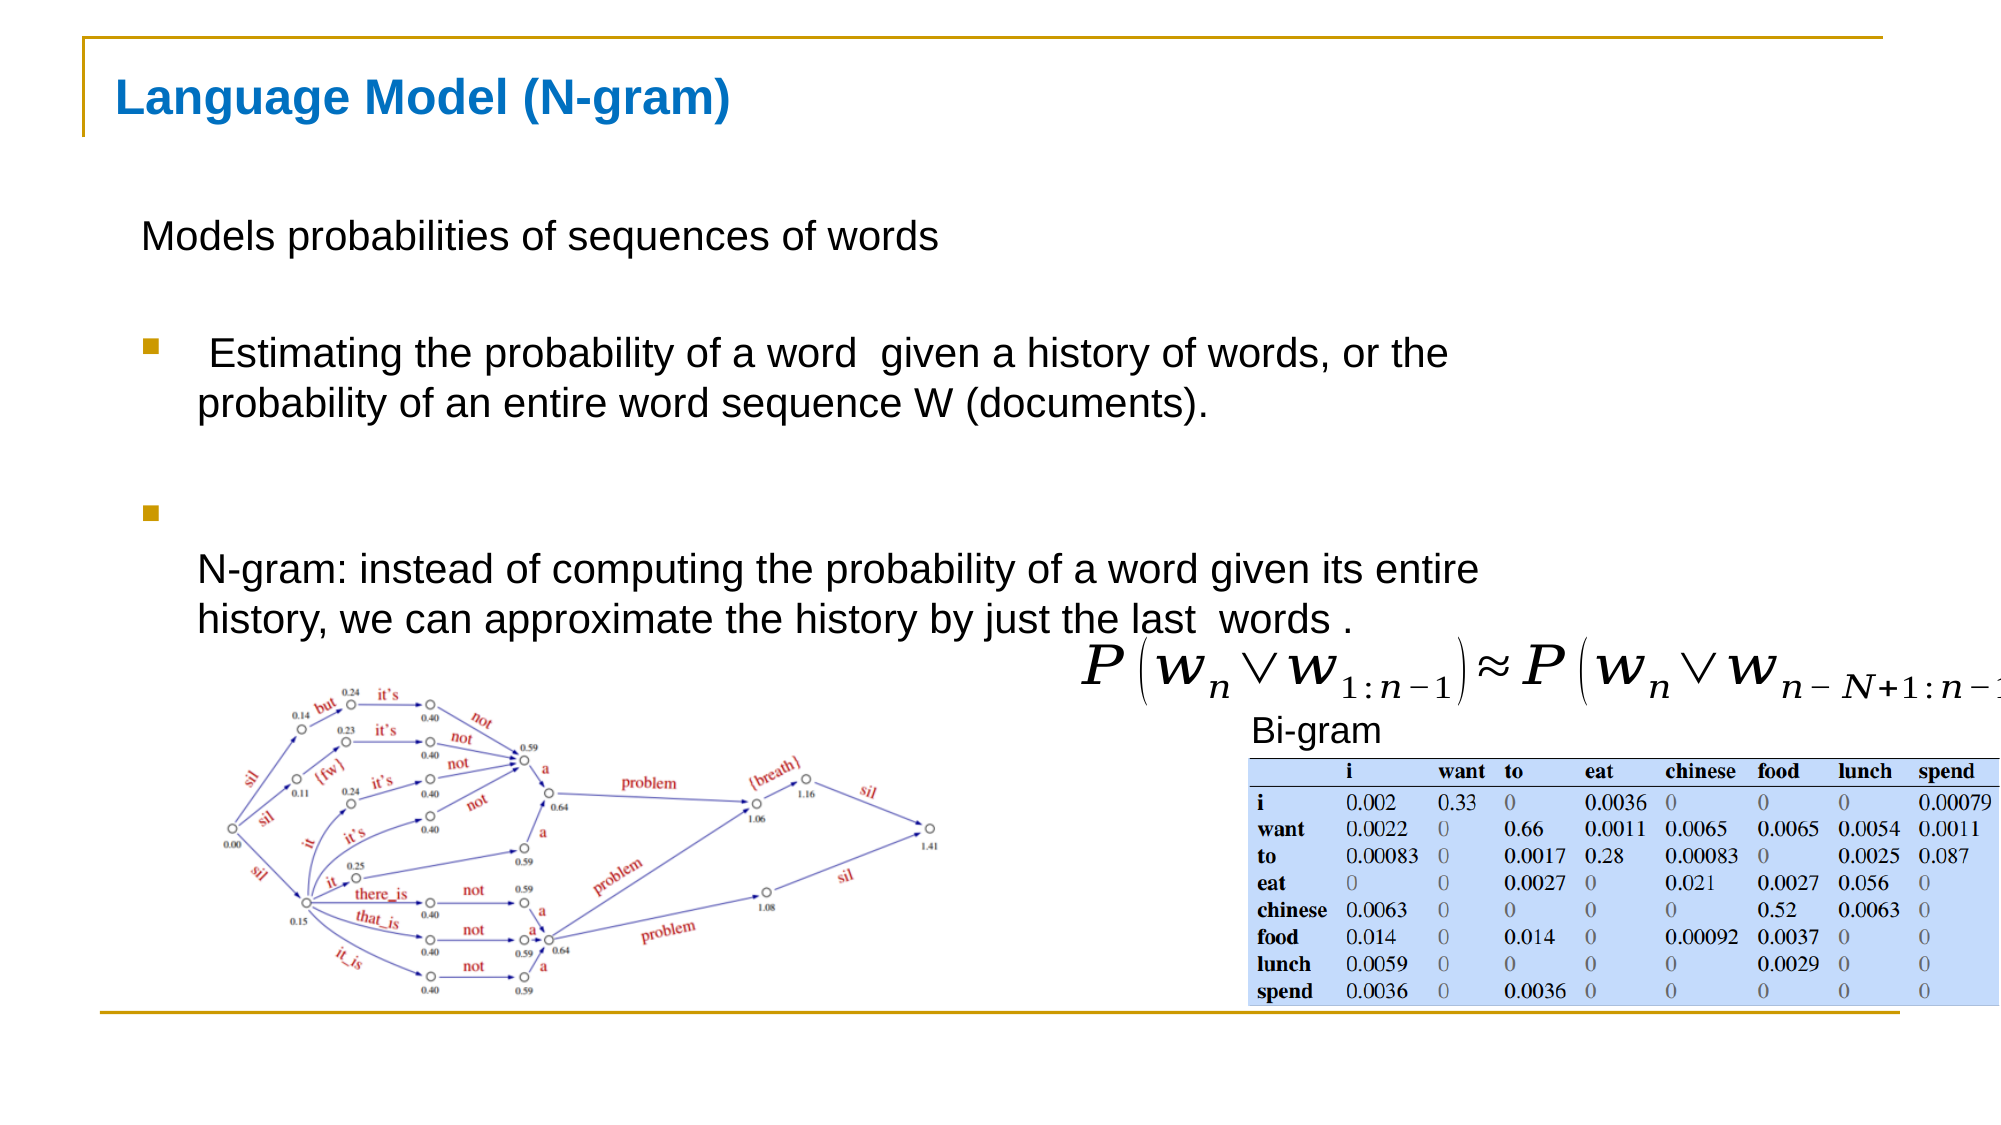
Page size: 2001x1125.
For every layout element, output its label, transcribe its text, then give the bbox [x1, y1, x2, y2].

text_box Bi-gram [1236, 699, 1587, 759]
picture [220, 675, 951, 1006]
text_box Language Model (N-gram) [99, 57, 1874, 133]
picture [1247, 756, 2000, 1006]
